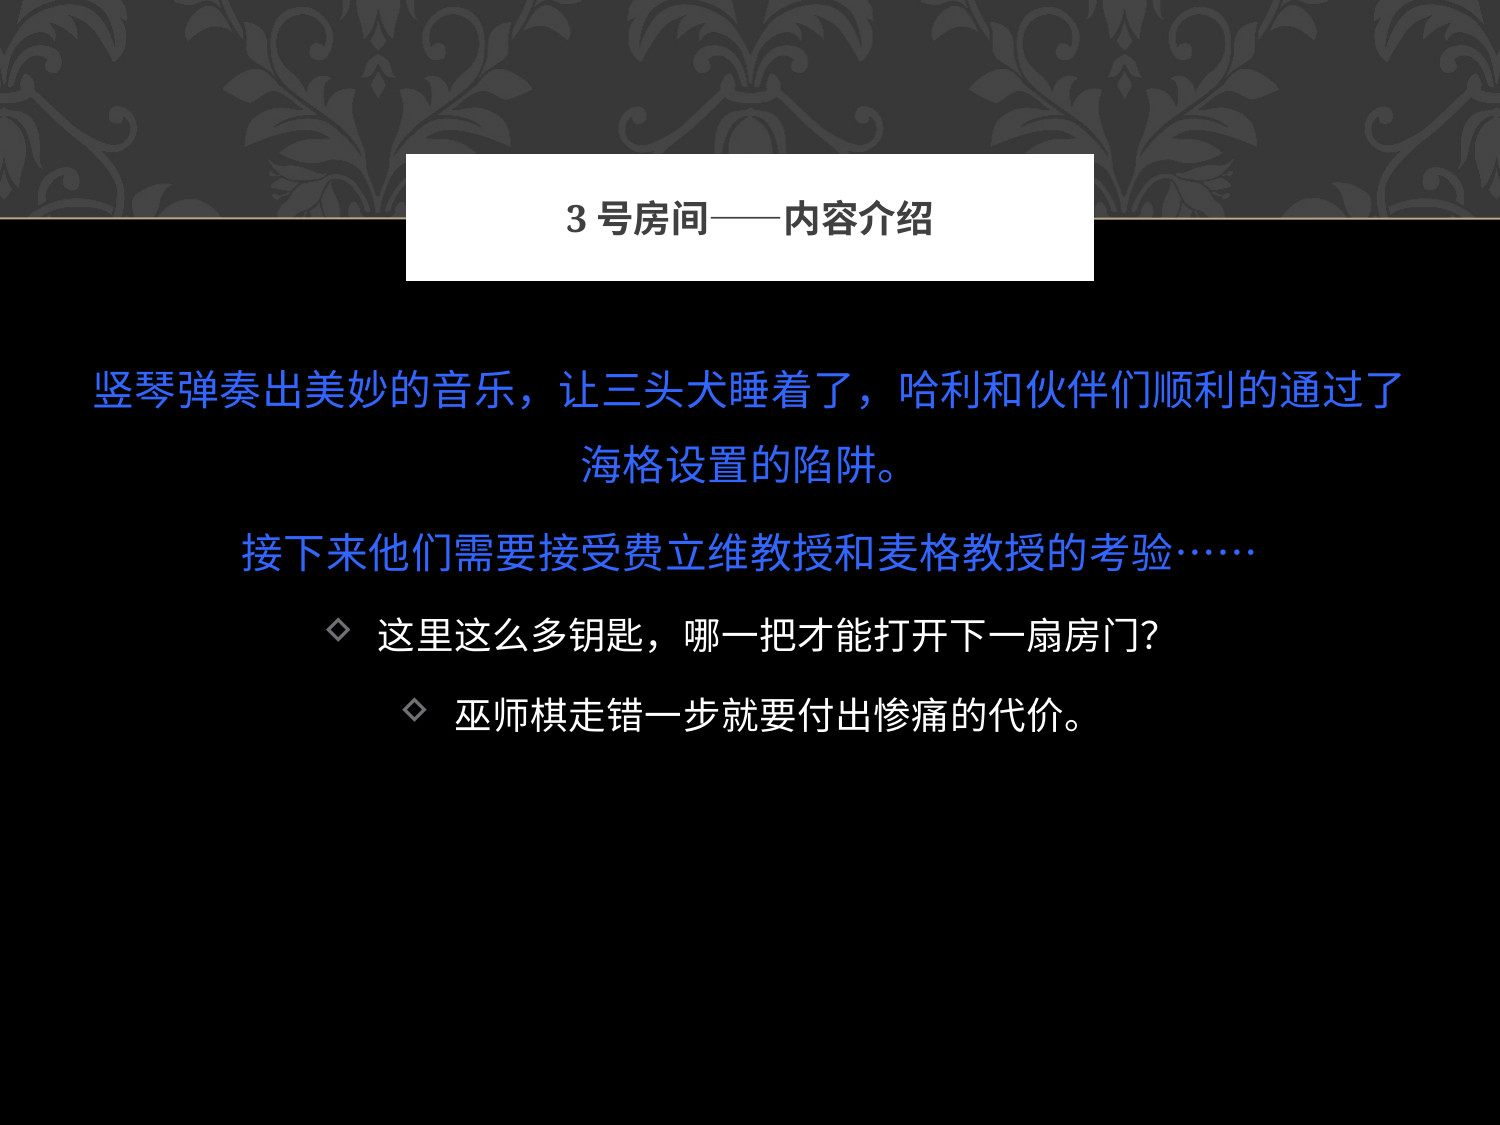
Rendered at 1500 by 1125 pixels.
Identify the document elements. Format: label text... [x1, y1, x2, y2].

title 3号房间——内容介绍 [406, 154, 1094, 281]
list 竖琴弹奏出美妙的音乐，让三头犬睡着了，哈利和伙伴们顺利的通过了海格设置的陷阱。 接下来他们需要接受费立维教授和麦格教授的考验…… 这里这么多钥匙，哪一把才能打开下一扇房门？ 巫师棋走错一步就要付出惨痛的代价。 [75, 331, 1425, 1000]
